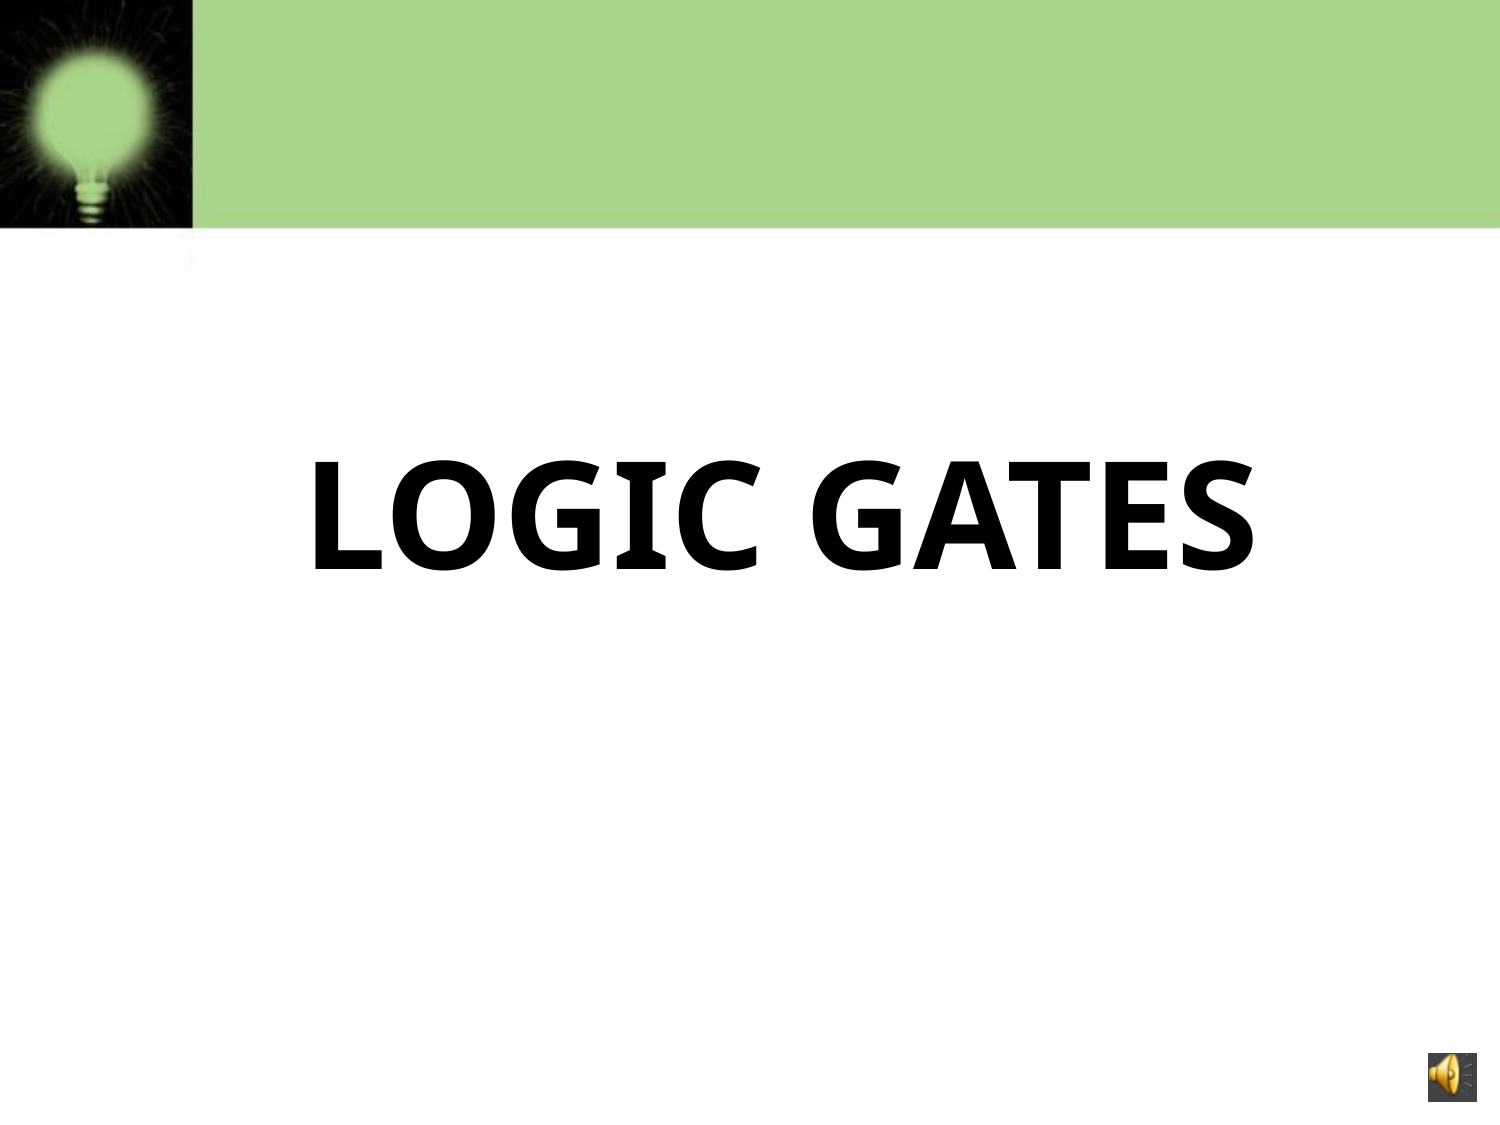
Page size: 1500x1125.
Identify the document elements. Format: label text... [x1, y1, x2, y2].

text_box LOGIC GATES [275, 412, 1288, 608]
picture [0, 0, 1500, 270]
picture [1427, 1052, 1478, 1103]
